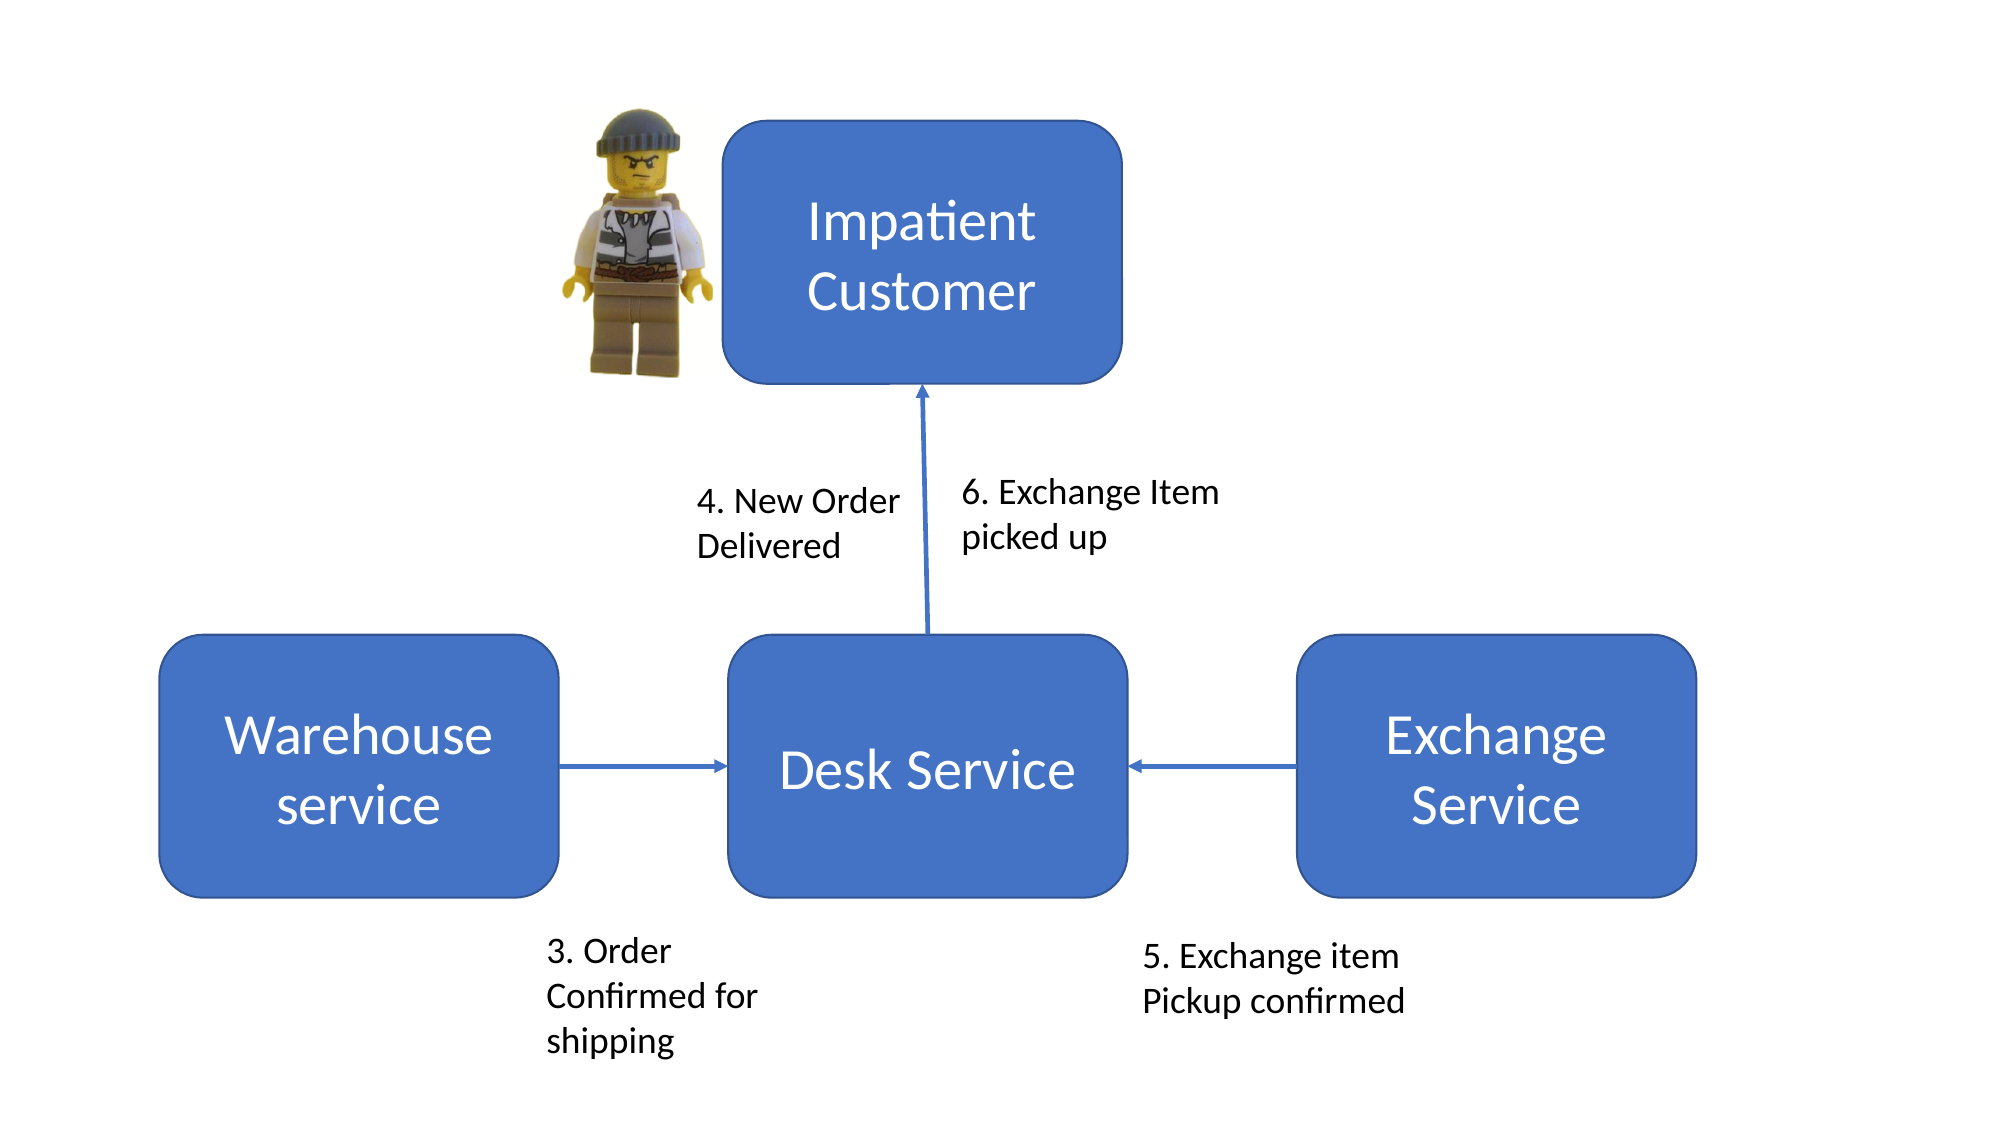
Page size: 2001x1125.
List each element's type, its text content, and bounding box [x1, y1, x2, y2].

text_box Impatient Customer [758, 119, 1124, 385]
text_box Warehouse service [158, 633, 560, 899]
text_box 5. Exchange item Pickup confirmed [1127, 923, 1444, 1028]
text_box Exchange Service [1295, 633, 1698, 899]
text_box 3. Order Confirmed for shipping [531, 919, 787, 1069]
text_box 4. New Order Delivered [682, 468, 922, 574]
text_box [922, 383, 928, 635]
picture [450, 106, 823, 384]
text_box 6. Exchange Item picked up [946, 459, 1322, 565]
text_box Desk Service [727, 633, 1129, 899]
text_box 4. New Order Delivered [928, 468, 938, 574]
